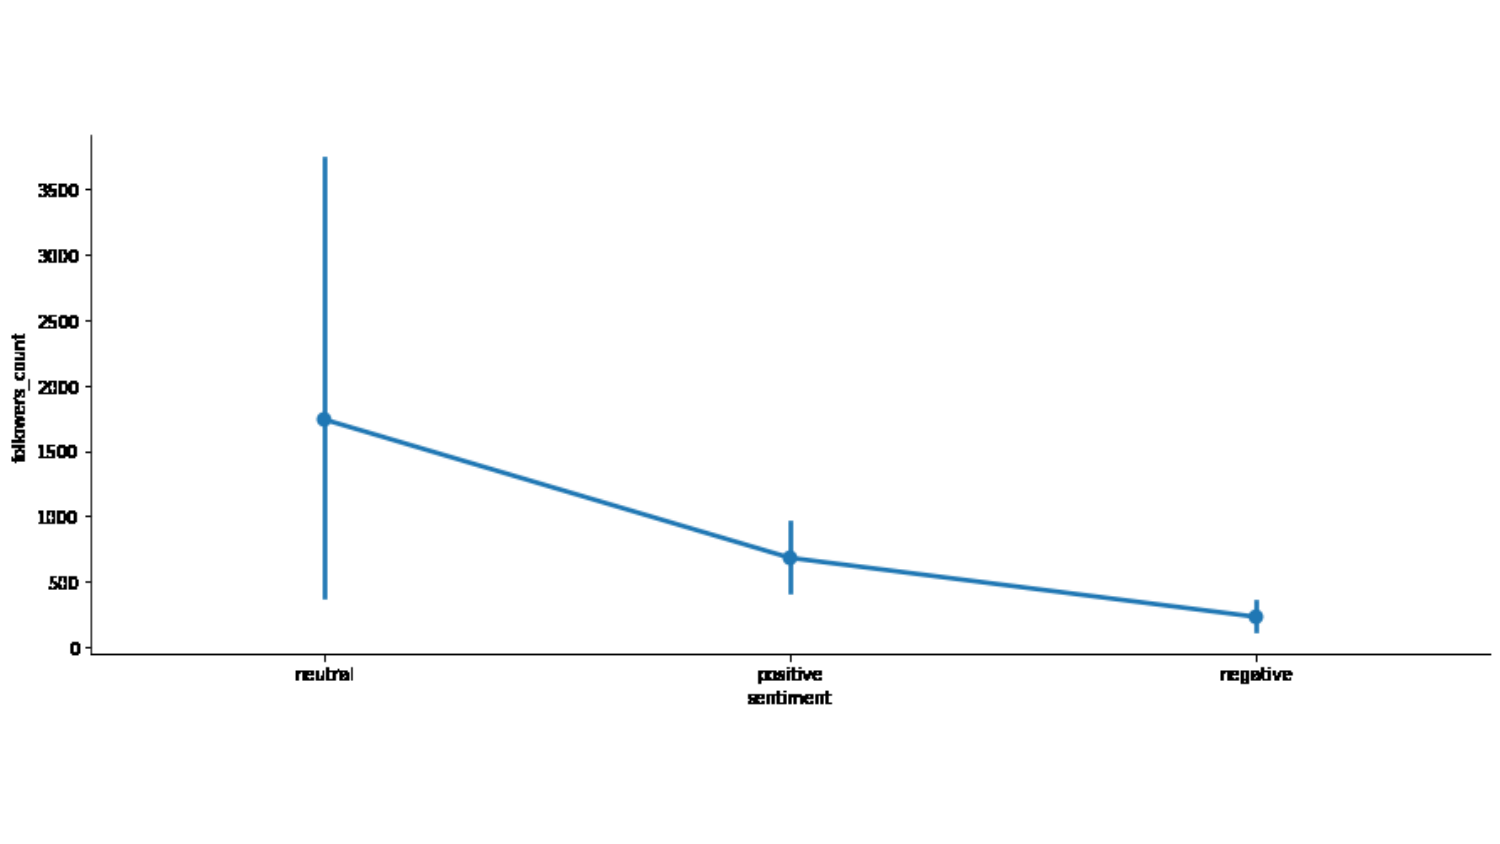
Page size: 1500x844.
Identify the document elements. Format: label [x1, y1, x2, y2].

picture [0, 125, 1500, 719]
